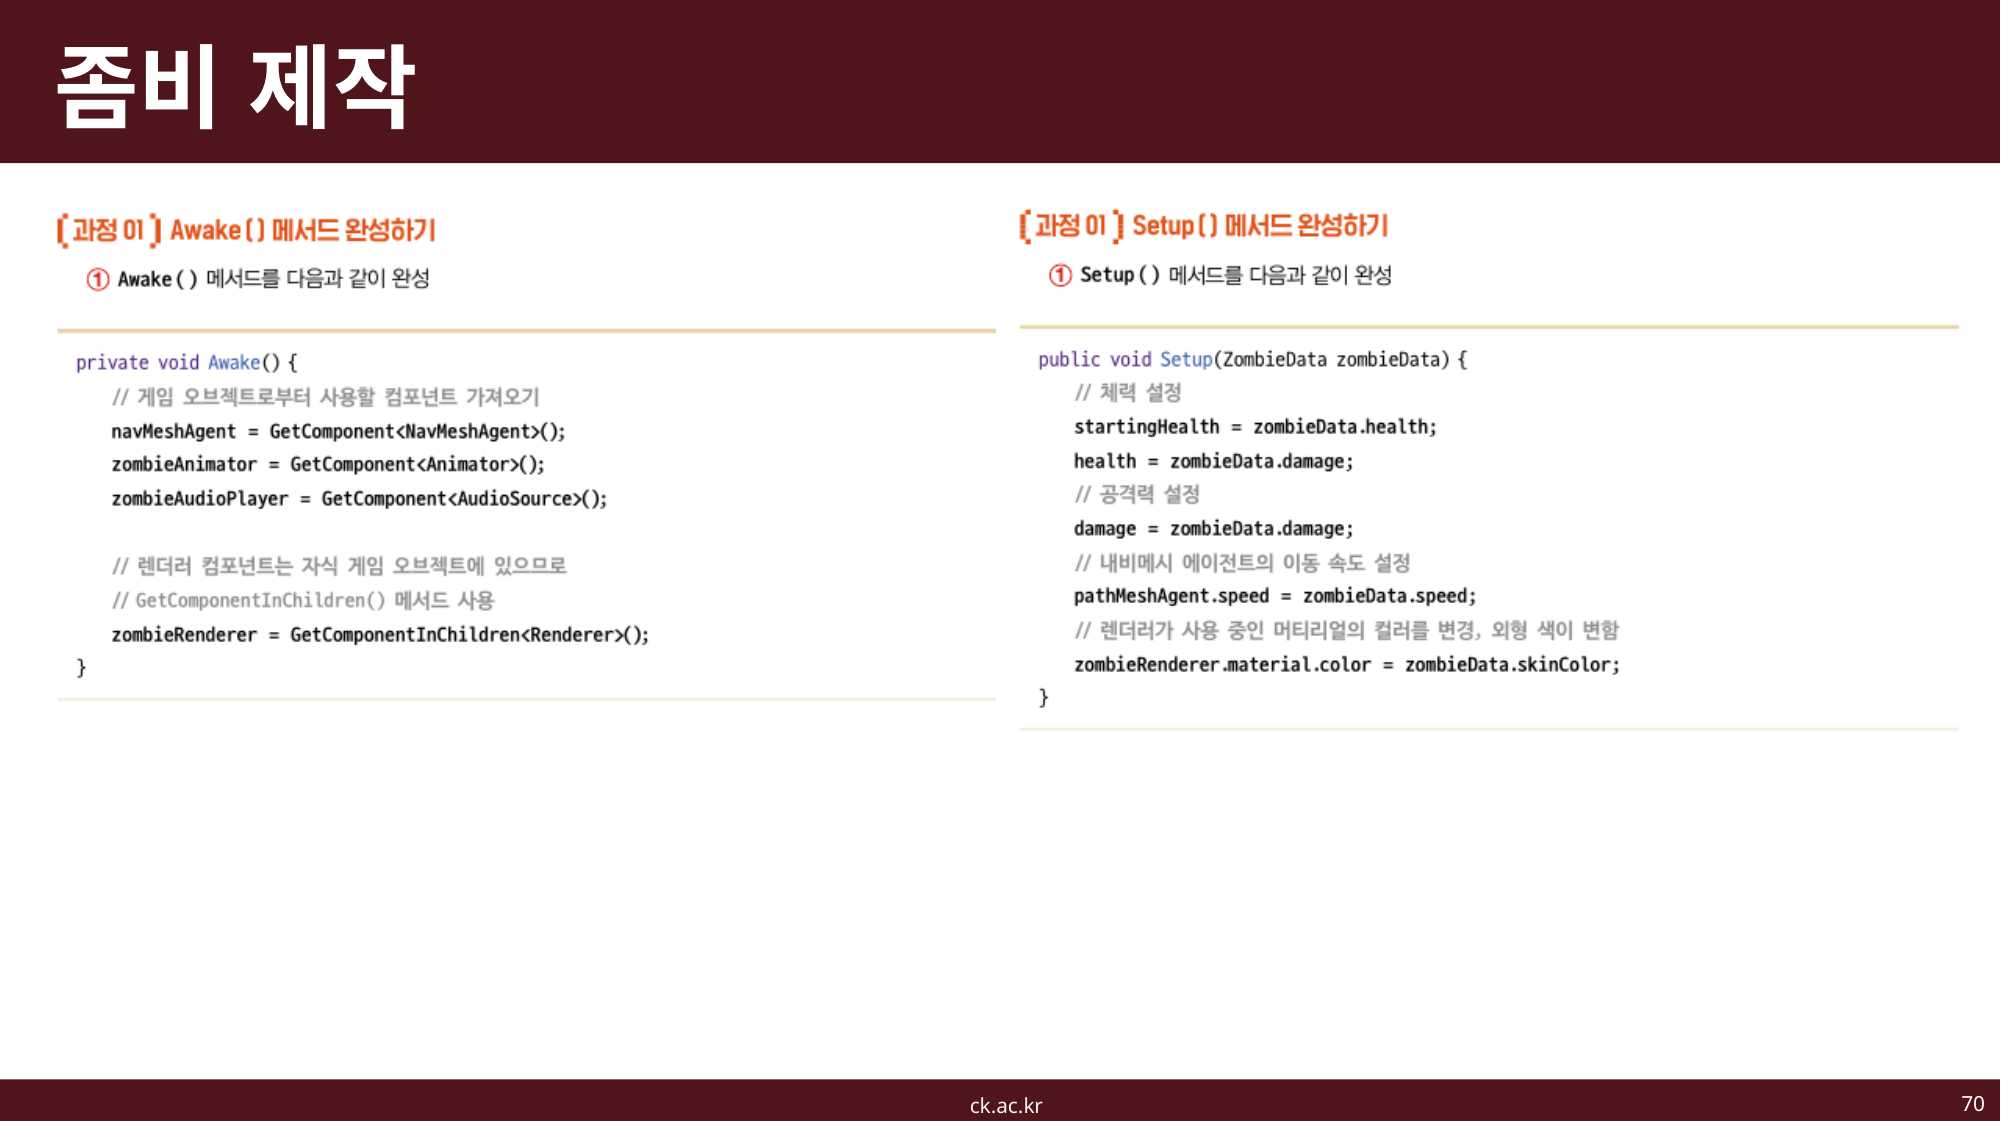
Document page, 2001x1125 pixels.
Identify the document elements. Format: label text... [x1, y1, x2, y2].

slide_number 70 [1911, 1083, 2000, 1125]
footer ck.ac.kr [949, 1084, 1064, 1125]
picture [1006, 207, 1968, 747]
title 좀비 제작 [39, 34, 1289, 149]
picture [39, 207, 996, 714]
